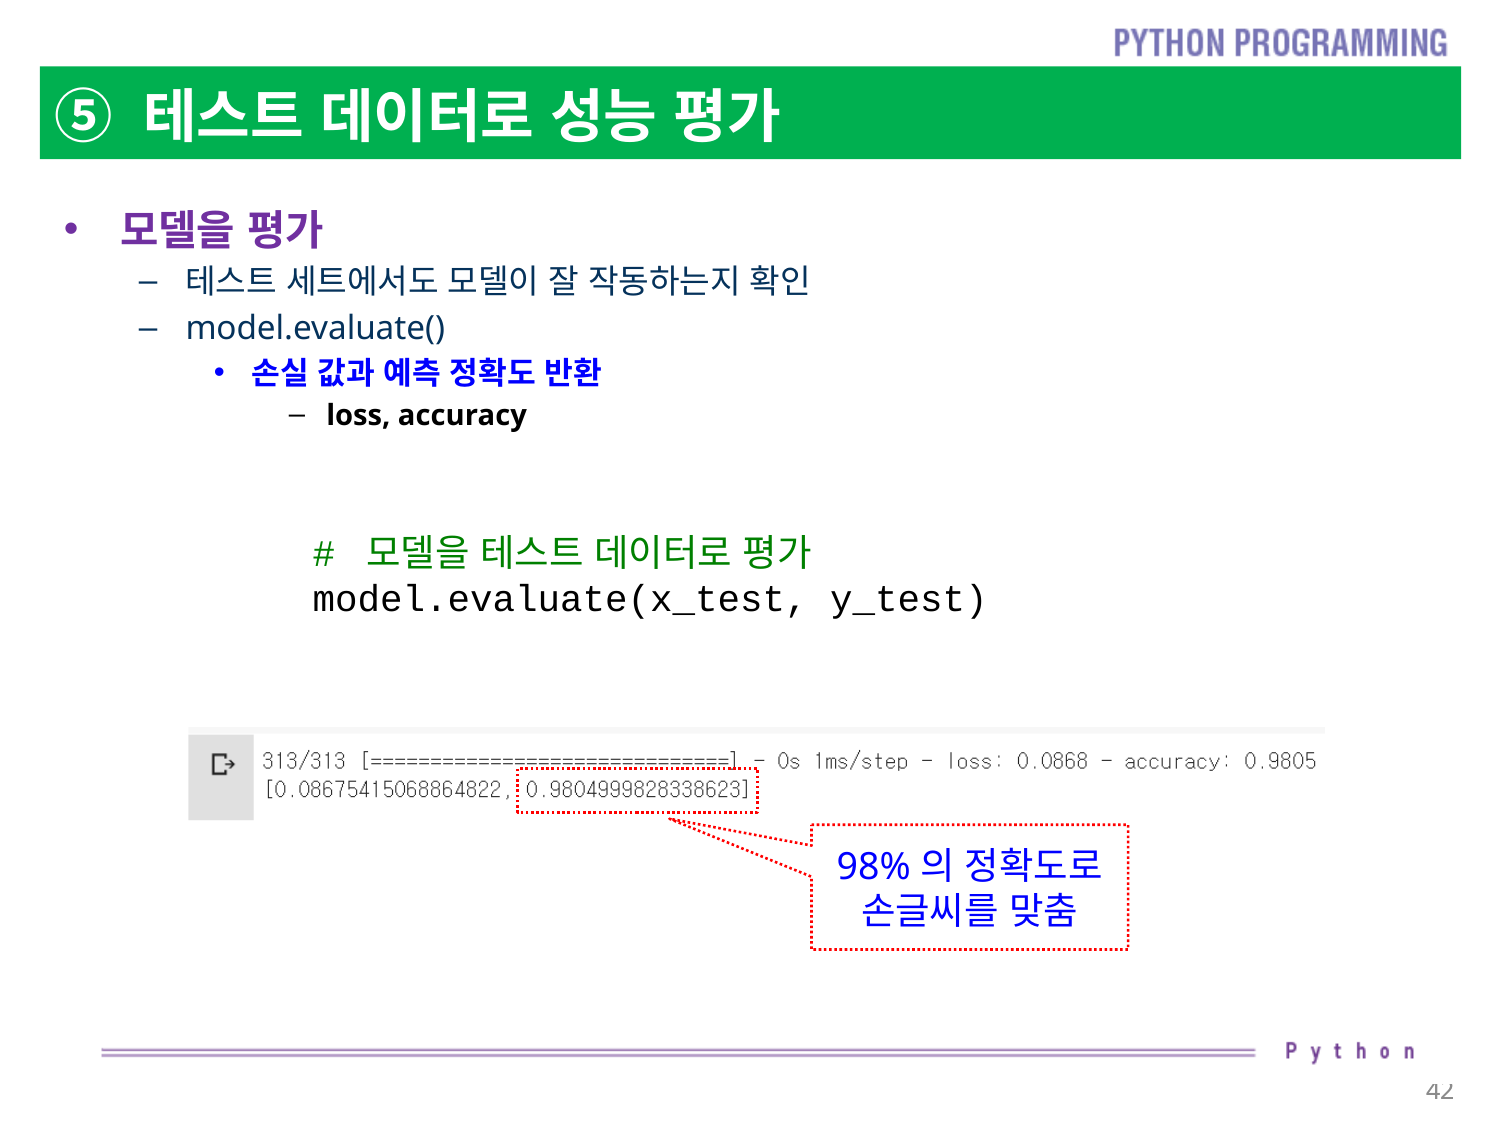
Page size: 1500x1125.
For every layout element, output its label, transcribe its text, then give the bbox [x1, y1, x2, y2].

text_box 98%의 정확도로 손글씨를 맞춤 [714, 837, 1131, 952]
slide_number 42 [1119, 1071, 1470, 1112]
list 모델을 평가 테스트 세트에서도 모델이 잘 작동하는지 확인 model.evaluate() 손실 값과 예측 정확도 반환 loss, accuracy [48, 195, 1461, 1041]
picture [1106, 13, 1462, 66]
picture [18, 1020, 1483, 1084]
picture [183, 726, 1326, 829]
title ⑤ 테스트 데이터로 성능 평가 [39, 76, 1444, 152]
text_box # 모델을 테스트 데이터로 평가 model.evaluate(x_test, y_test) [297, 521, 1048, 626]
